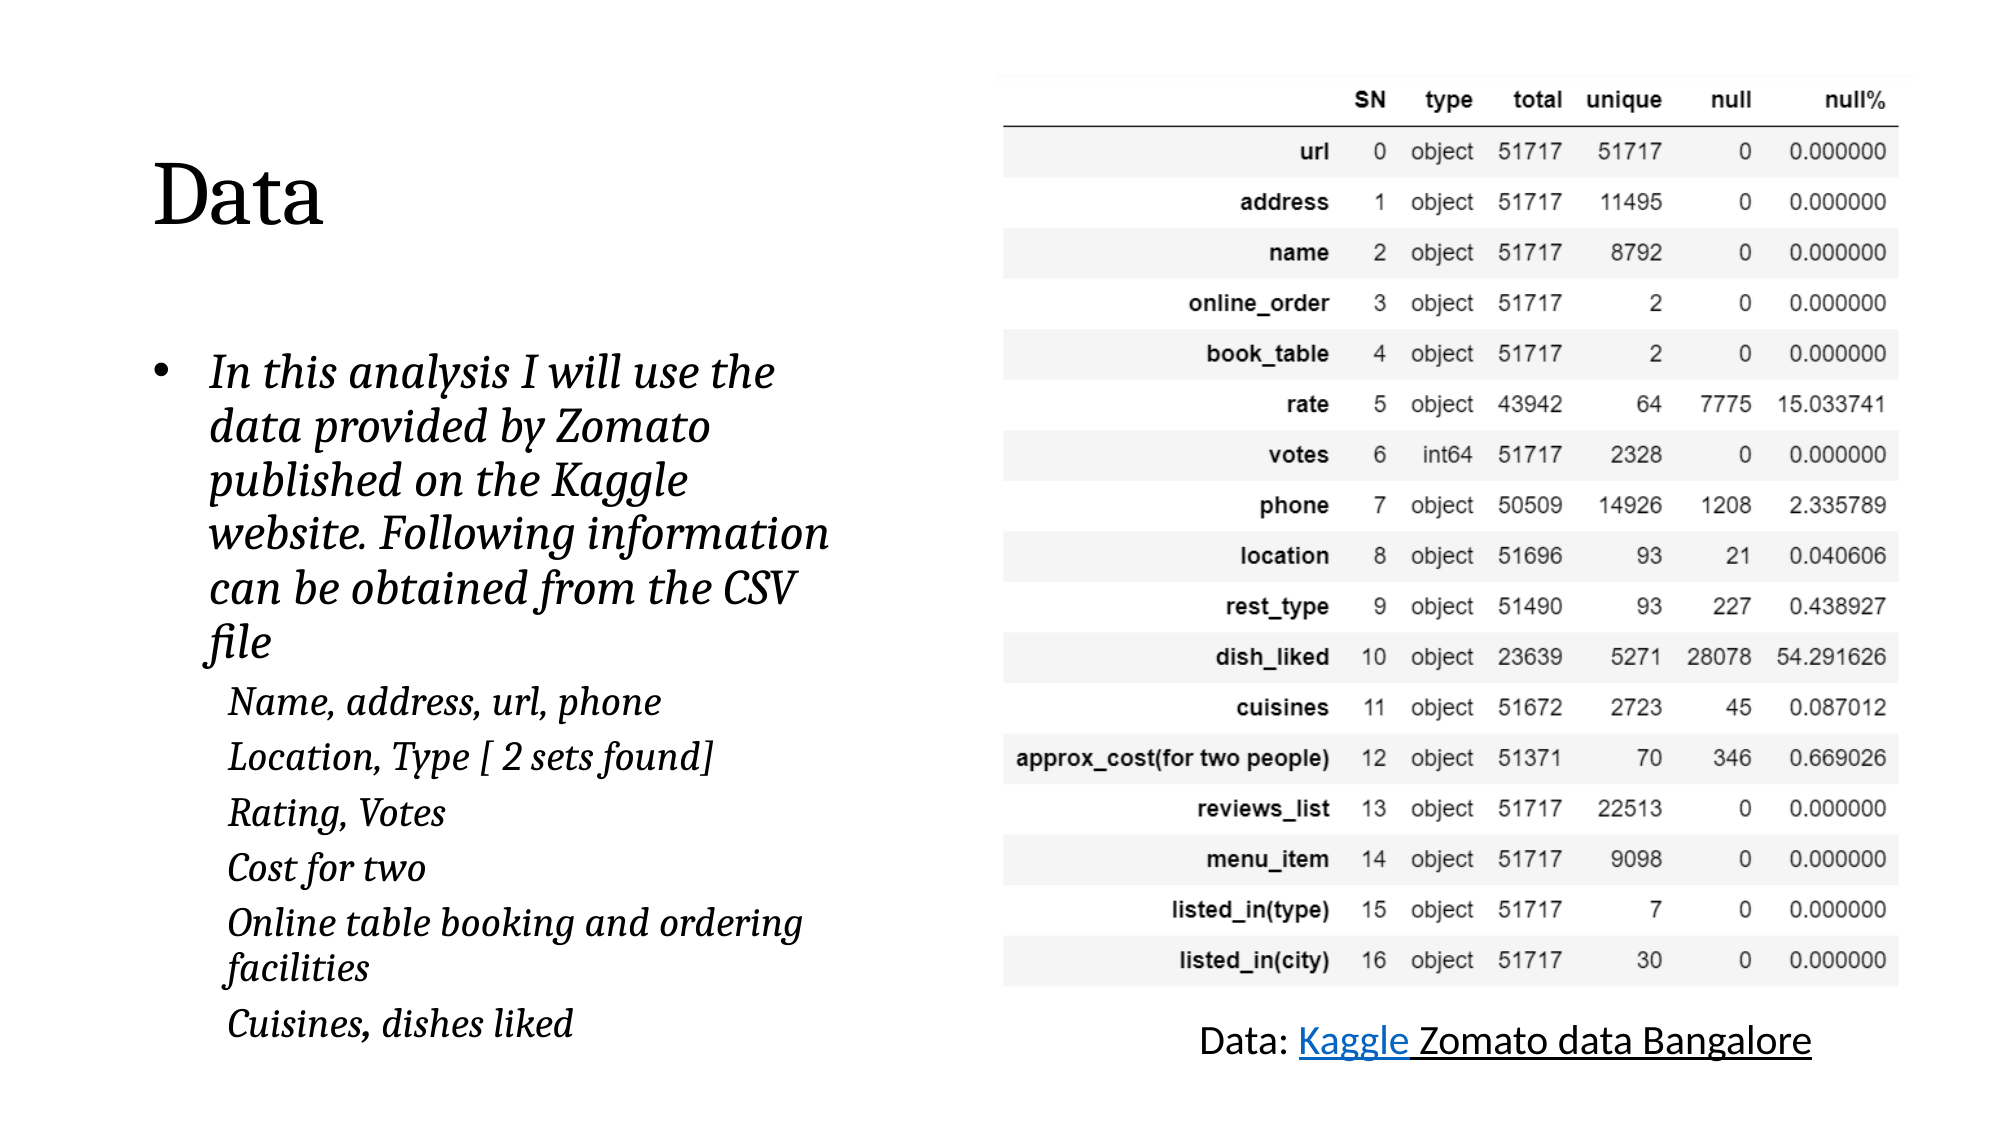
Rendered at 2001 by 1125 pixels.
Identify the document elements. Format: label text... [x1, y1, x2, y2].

list In this analysis I will use the data provided by Zomato published on the Kaggle website. Following information can be obtained from the CSV file Name, address, url, phone Location, Type [ 2 sets found] Rating, Votes Cost for two Online table booking and ordering facilities Cuisines, dishes liked [137, 337, 872, 1071]
title Data [137, 75, 783, 315]
picture [996, 74, 1913, 989]
text_box Data: Kaggle Zomato data Bangalore [1184, 1005, 1864, 1071]
